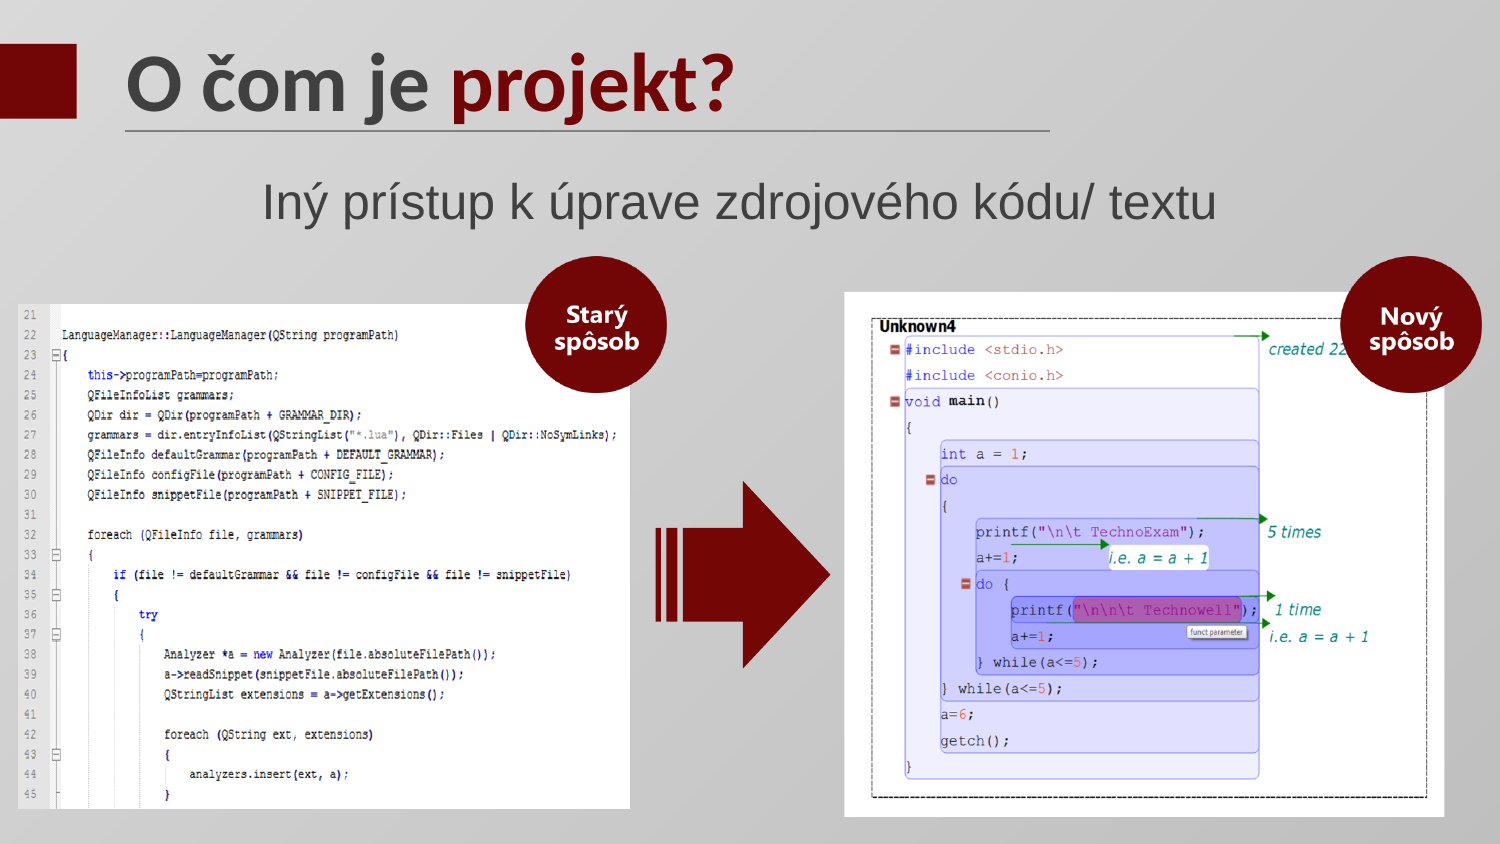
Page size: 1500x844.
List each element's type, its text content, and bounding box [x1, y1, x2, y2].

text_box [0, 43, 77, 119]
text_box Iný prístup k úprave zdrojového kódu/ textu [246, 161, 1234, 237]
text_box [664, 526, 679, 624]
text_box O čom je projekt? [112, 20, 880, 135]
text_box [680, 478, 833, 671]
picture [17, 256, 668, 811]
text_box [653, 526, 663, 624]
picture [1340, 256, 1483, 393]
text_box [844, 291, 1445, 818]
